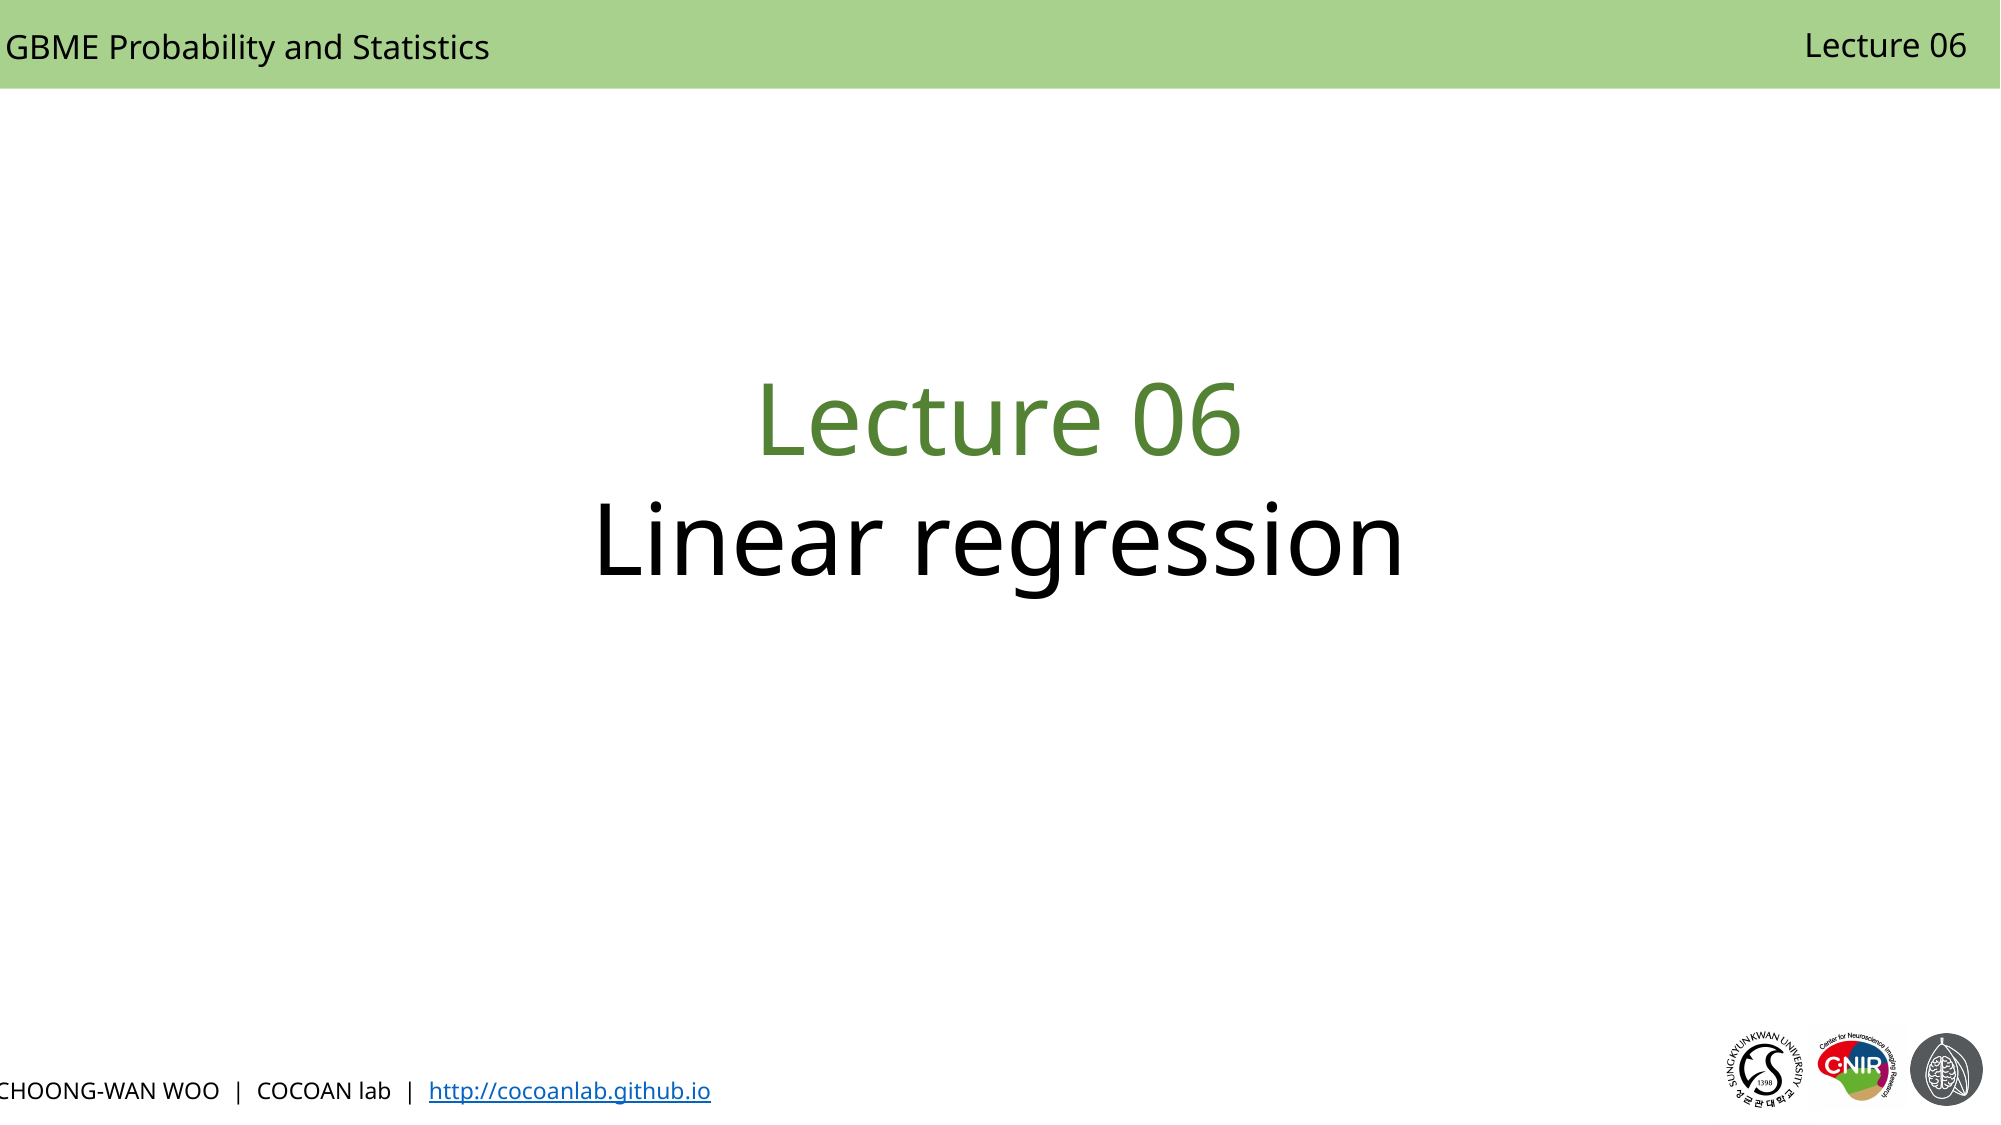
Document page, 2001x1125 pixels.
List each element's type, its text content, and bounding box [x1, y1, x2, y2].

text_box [1709, 1014, 1983, 1125]
text_box Lecture 06 [1604, 16, 1983, 72]
text_box GBME Probability and Statistics [0, 19, 506, 74]
text_box Lecture 06 Linear regression [576, 347, 1423, 603]
text_box CHOONG-WAN WOO | COCOAN lab | http://cocoanlab.github.io [0, 1069, 727, 1116]
text_box [0, 0, 2000, 90]
